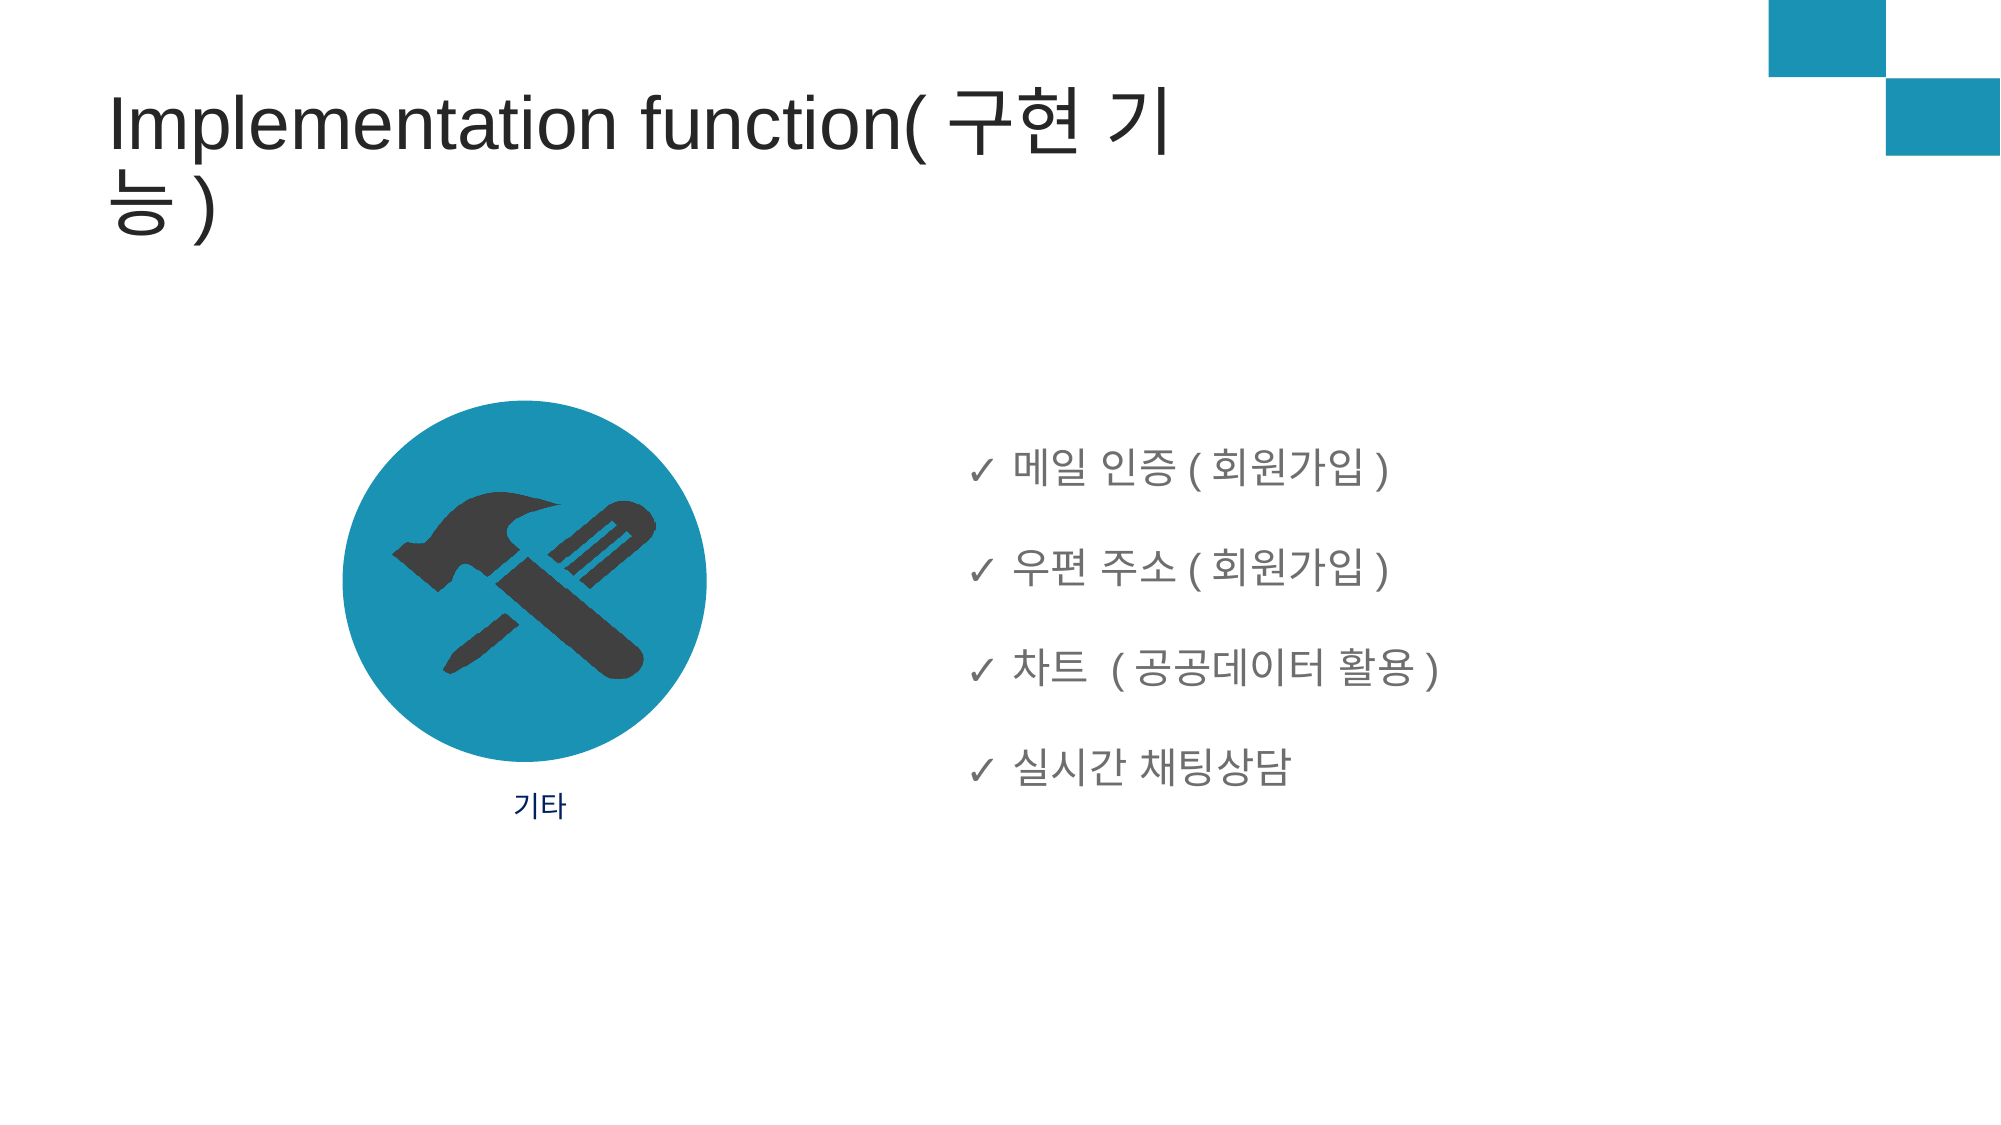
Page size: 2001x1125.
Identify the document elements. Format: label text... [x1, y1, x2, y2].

text_box [1885, 78, 2000, 156]
text_box [1768, 0, 1886, 78]
text_box Implementation function(구현 기능) [92, 77, 1281, 175]
text_box 메일 인증(회원가입) 우편 주소(회원가입) 차트 (공공데이터 활용) 실시간 채팅상담 [950, 434, 1551, 800]
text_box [283, 400, 798, 830]
